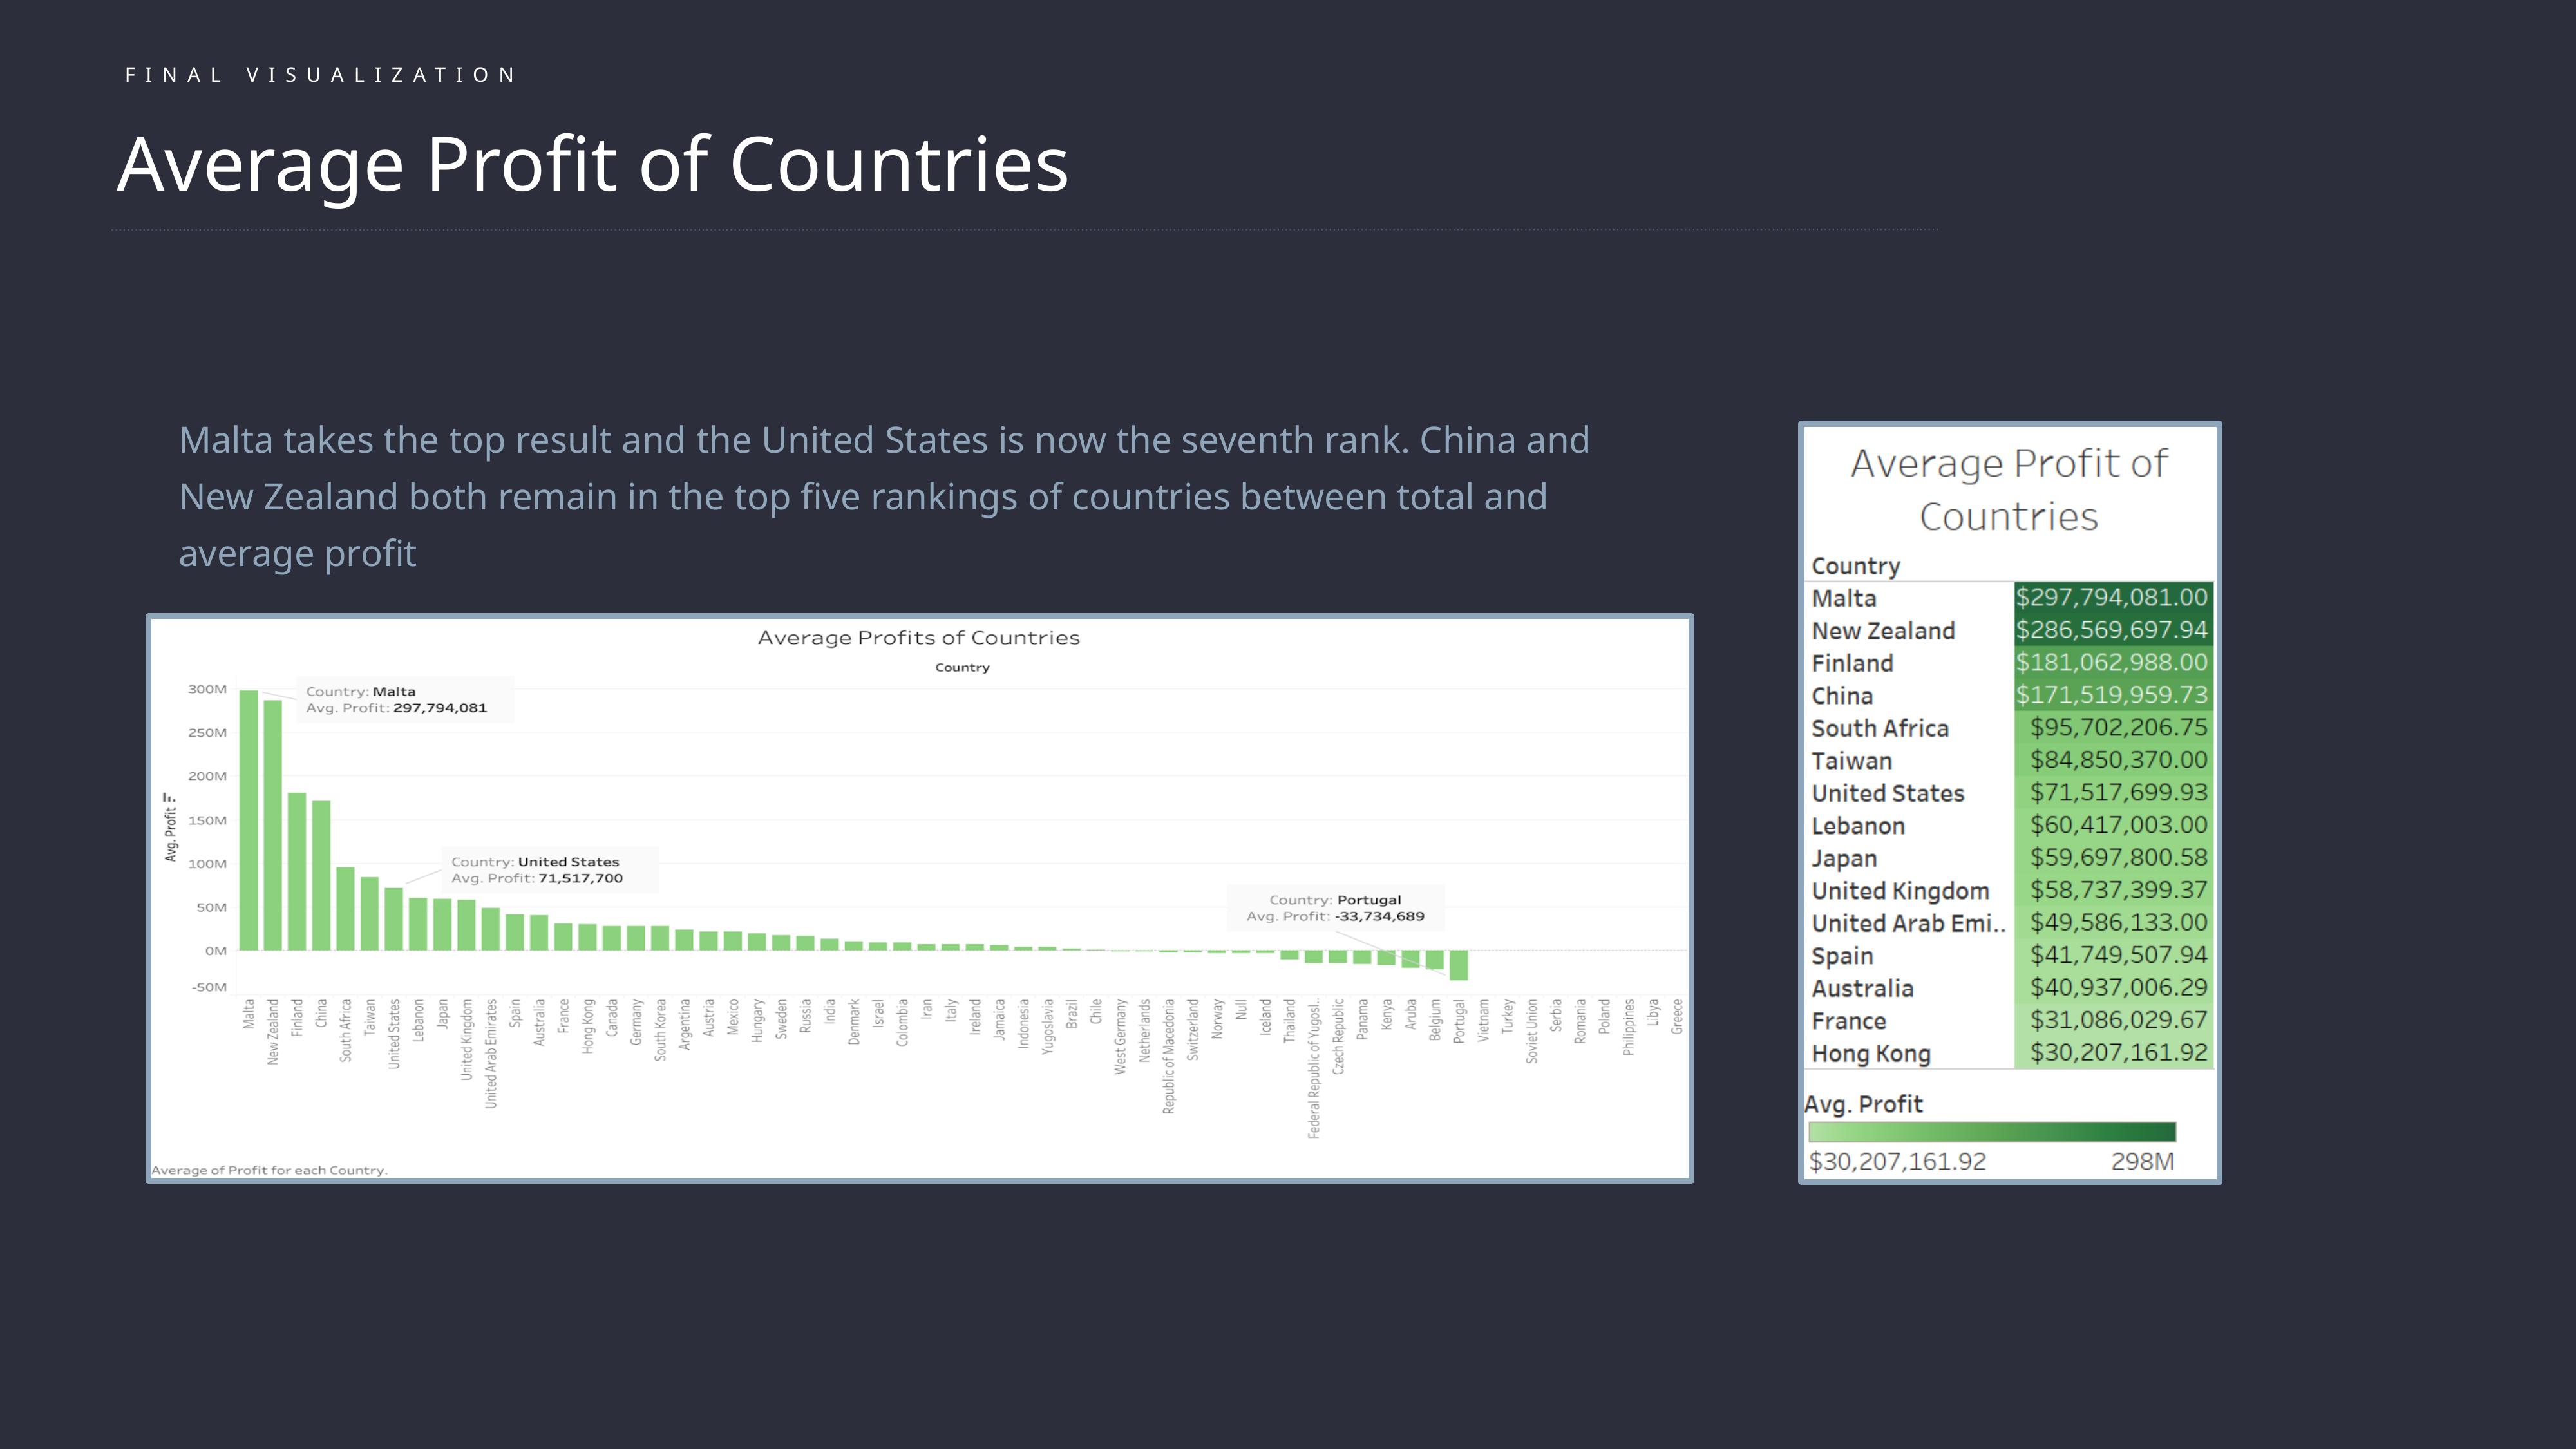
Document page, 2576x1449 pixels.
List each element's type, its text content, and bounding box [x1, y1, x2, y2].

text_box Malta takes the top result and the United States is now the seventh rank. China and New Zealand both remain in the top five rankings of countries between total and average profit [173, 398, 1667, 579]
text_box Average Profit of Countries [111, 92, 1120, 212]
text_box Final visualization [119, 49, 520, 92]
picture [151, 618, 1689, 1178]
picture [1804, 426, 2217, 1180]
